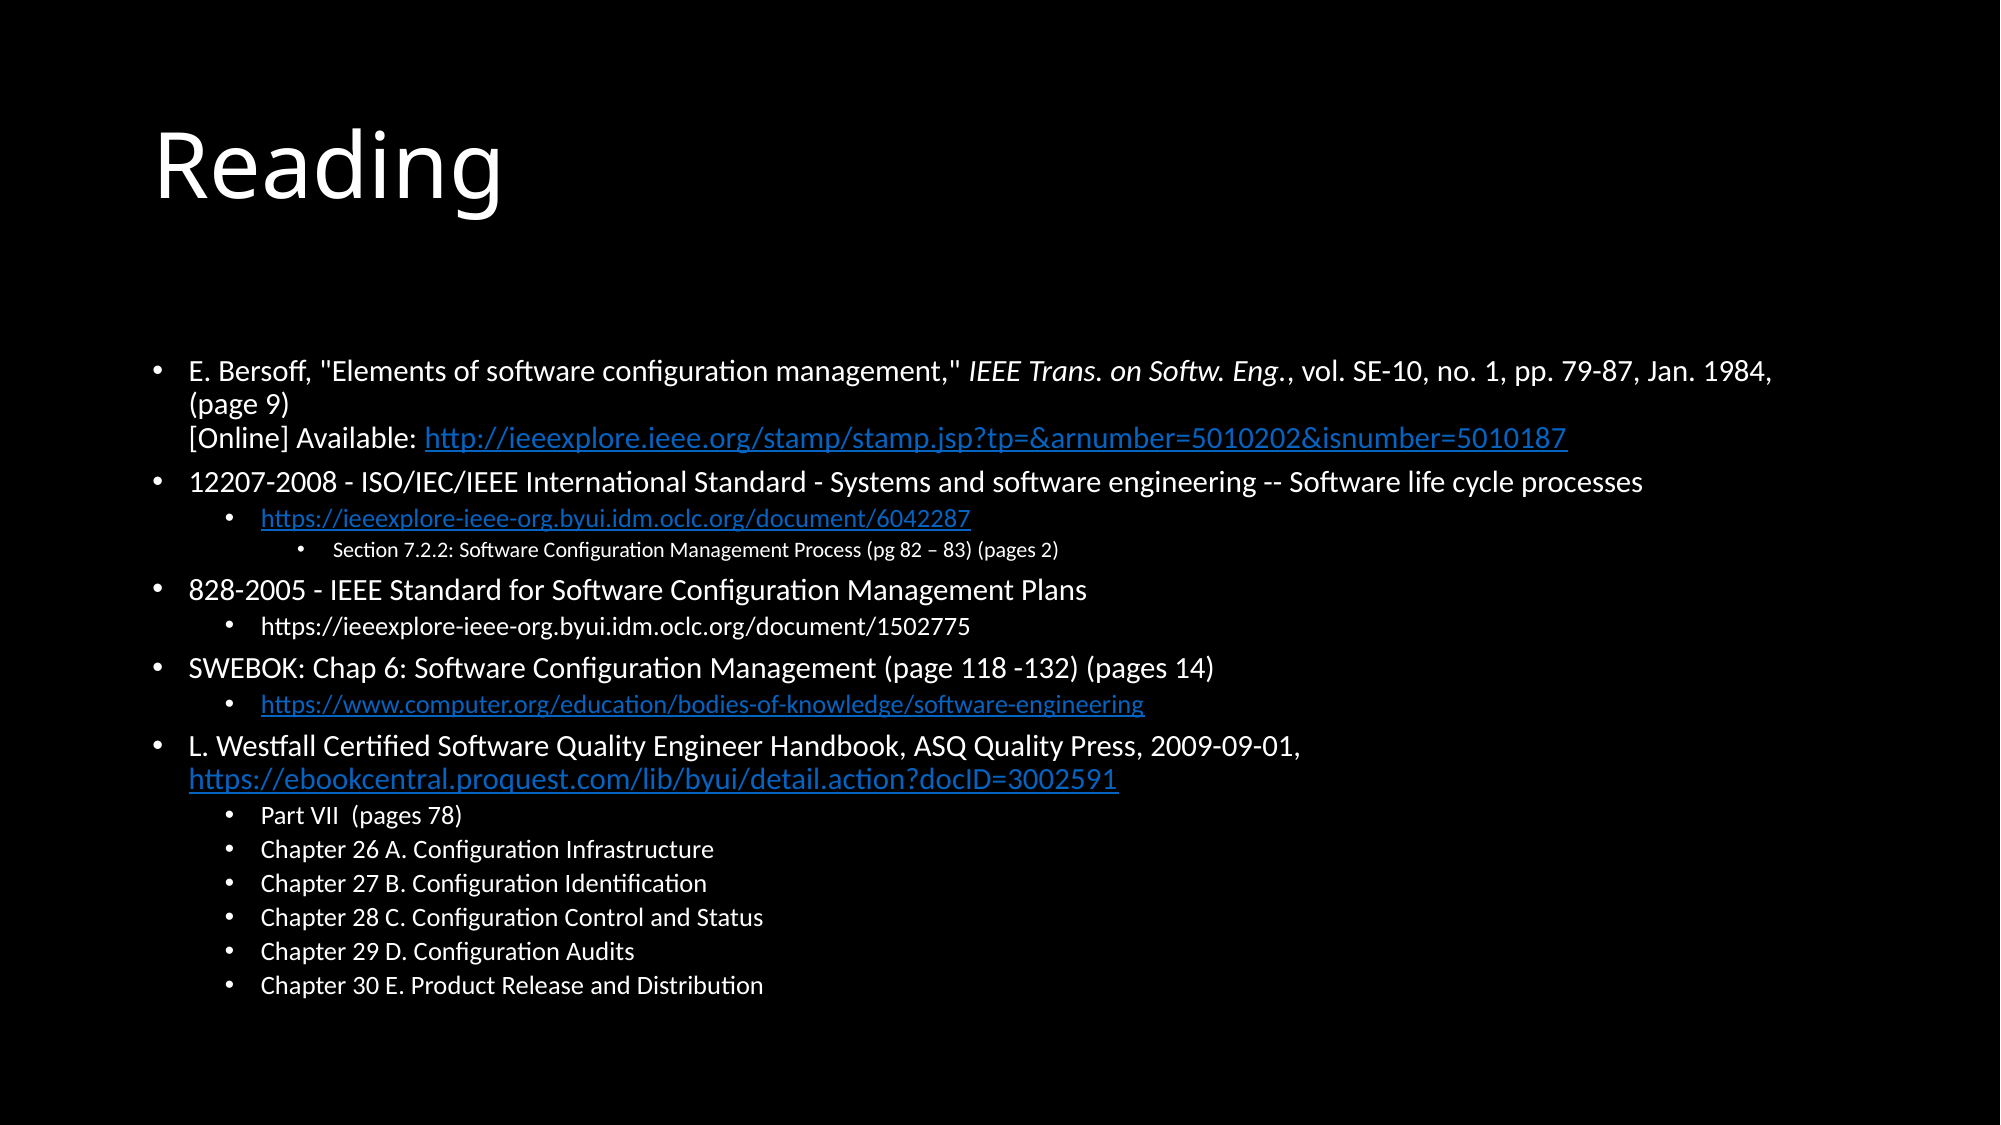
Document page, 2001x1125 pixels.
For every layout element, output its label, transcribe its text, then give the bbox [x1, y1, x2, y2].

list E. Bersoff, "Elements of software configuration management," IEEE Trans. on Softw. Eng., vol. SE-10, no. 1, pp. 79-87, Jan. 1984, (page 9) [Online] Available: http://ieeexplore.ieee.org/stamp/stamp.jsp?tp=&arnumber=5010202&isnumber=5010187 12207-2008 - ISO/IEC/IEEE International Standard - Systems and software engineering -- Software life cycle processes https://ieeexplore-ieee-org.byui.idm.oclc.org/document/6042287 Section 7.2.2: Software Configuration Management Process (pg 82 – 83) (pages 2) 828-2005 - IEEE Standard for Software Configuration Management Plans https://ieeexplore-ieee-org.byui.idm.oclc.org/document/1502775 SWEBOK: Chap 6: Software Configuration Management (page 118 -132) (pages 14) https://www.computer.org/education/bodies-of-knowledge/software-engineering L. Westfall Certified Software Quality Engineer Handbook, ASQ Quality Press, 2009-09-01, https://ebookcentral.proquest.com/lib/byui/detail.action?docID=3002591 Part VII (pages 78) Chapter 26 A. Configuration Infrastructure Chapter 27 B. Configuration Identification Chapter 28 C. Configuration Control and Status Chapter 29 D. Configuration Audits Chapter 30 E. Product Release and Distribution [137, 299, 1863, 1014]
title Reading [137, 59, 1863, 278]
